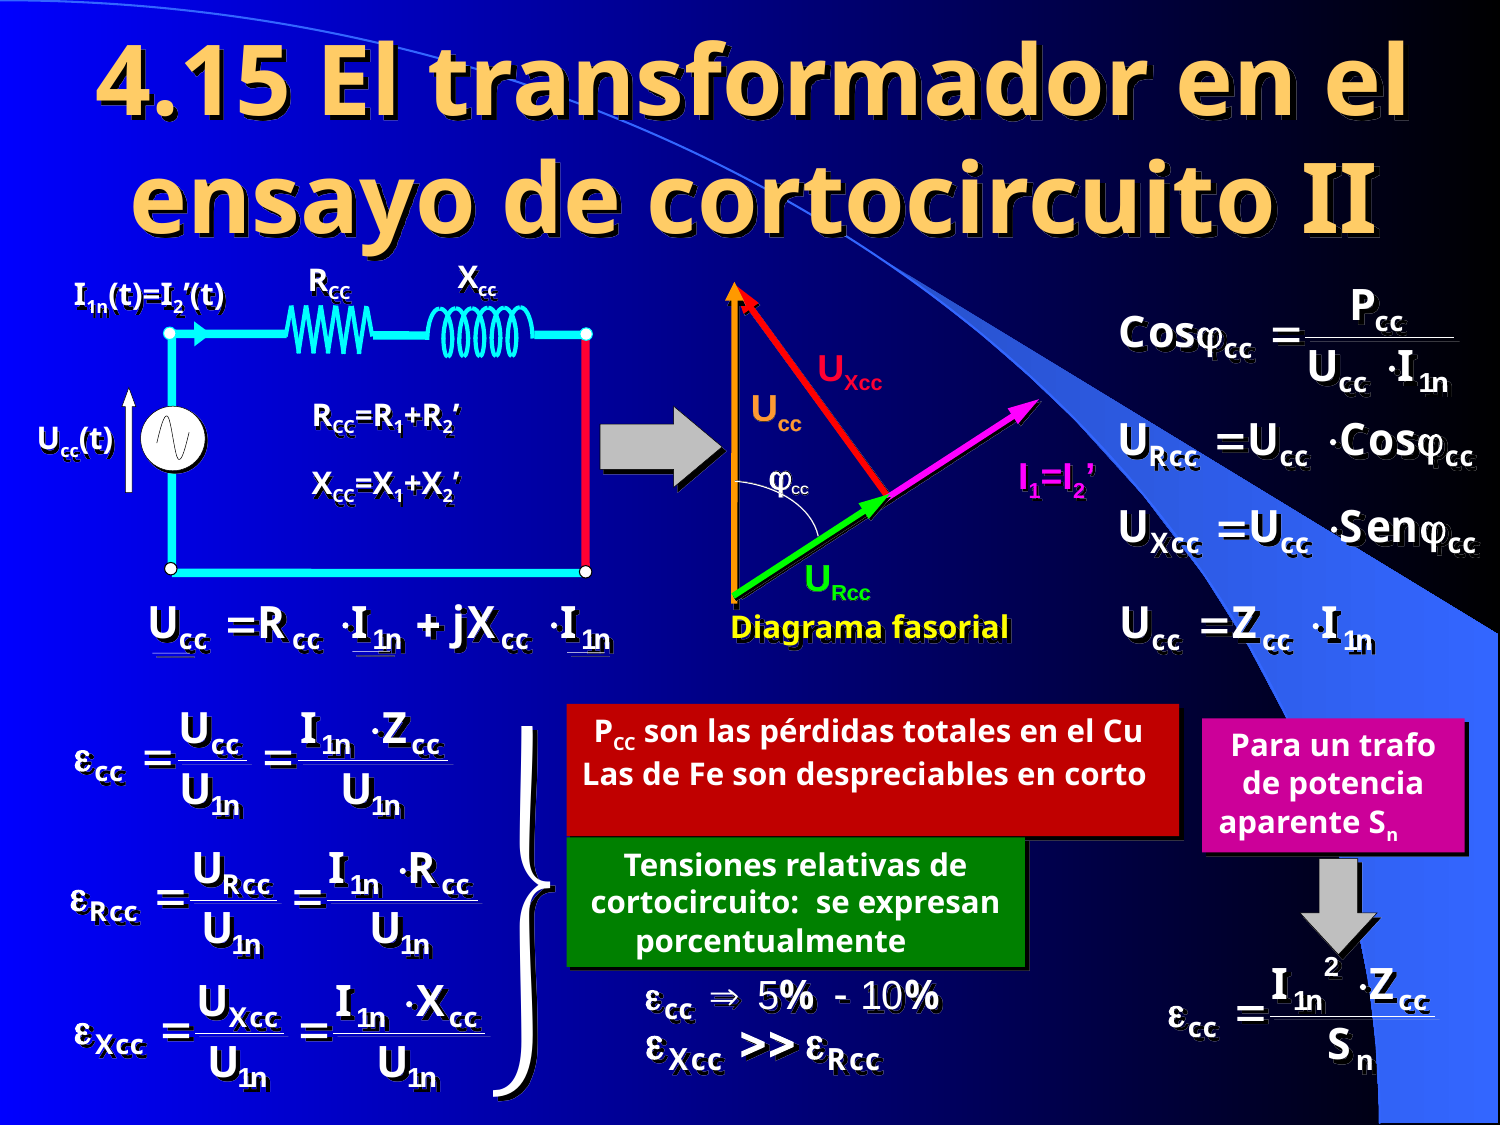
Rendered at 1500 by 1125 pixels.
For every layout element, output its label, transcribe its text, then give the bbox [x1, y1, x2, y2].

title 4.15 El transformador en el ensayo de cortocircuito II [16, 41, 1492, 230]
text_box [62, 699, 1026, 1125]
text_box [714, 281, 1113, 653]
text_box [616, 406, 709, 488]
text_box PCC son las pérdidas totales en el Cu Las de Fe son despreciables en corto [1028, 703, 1180, 837]
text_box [21, 249, 613, 656]
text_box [1160, 719, 1465, 1079]
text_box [1112, 276, 1483, 657]
